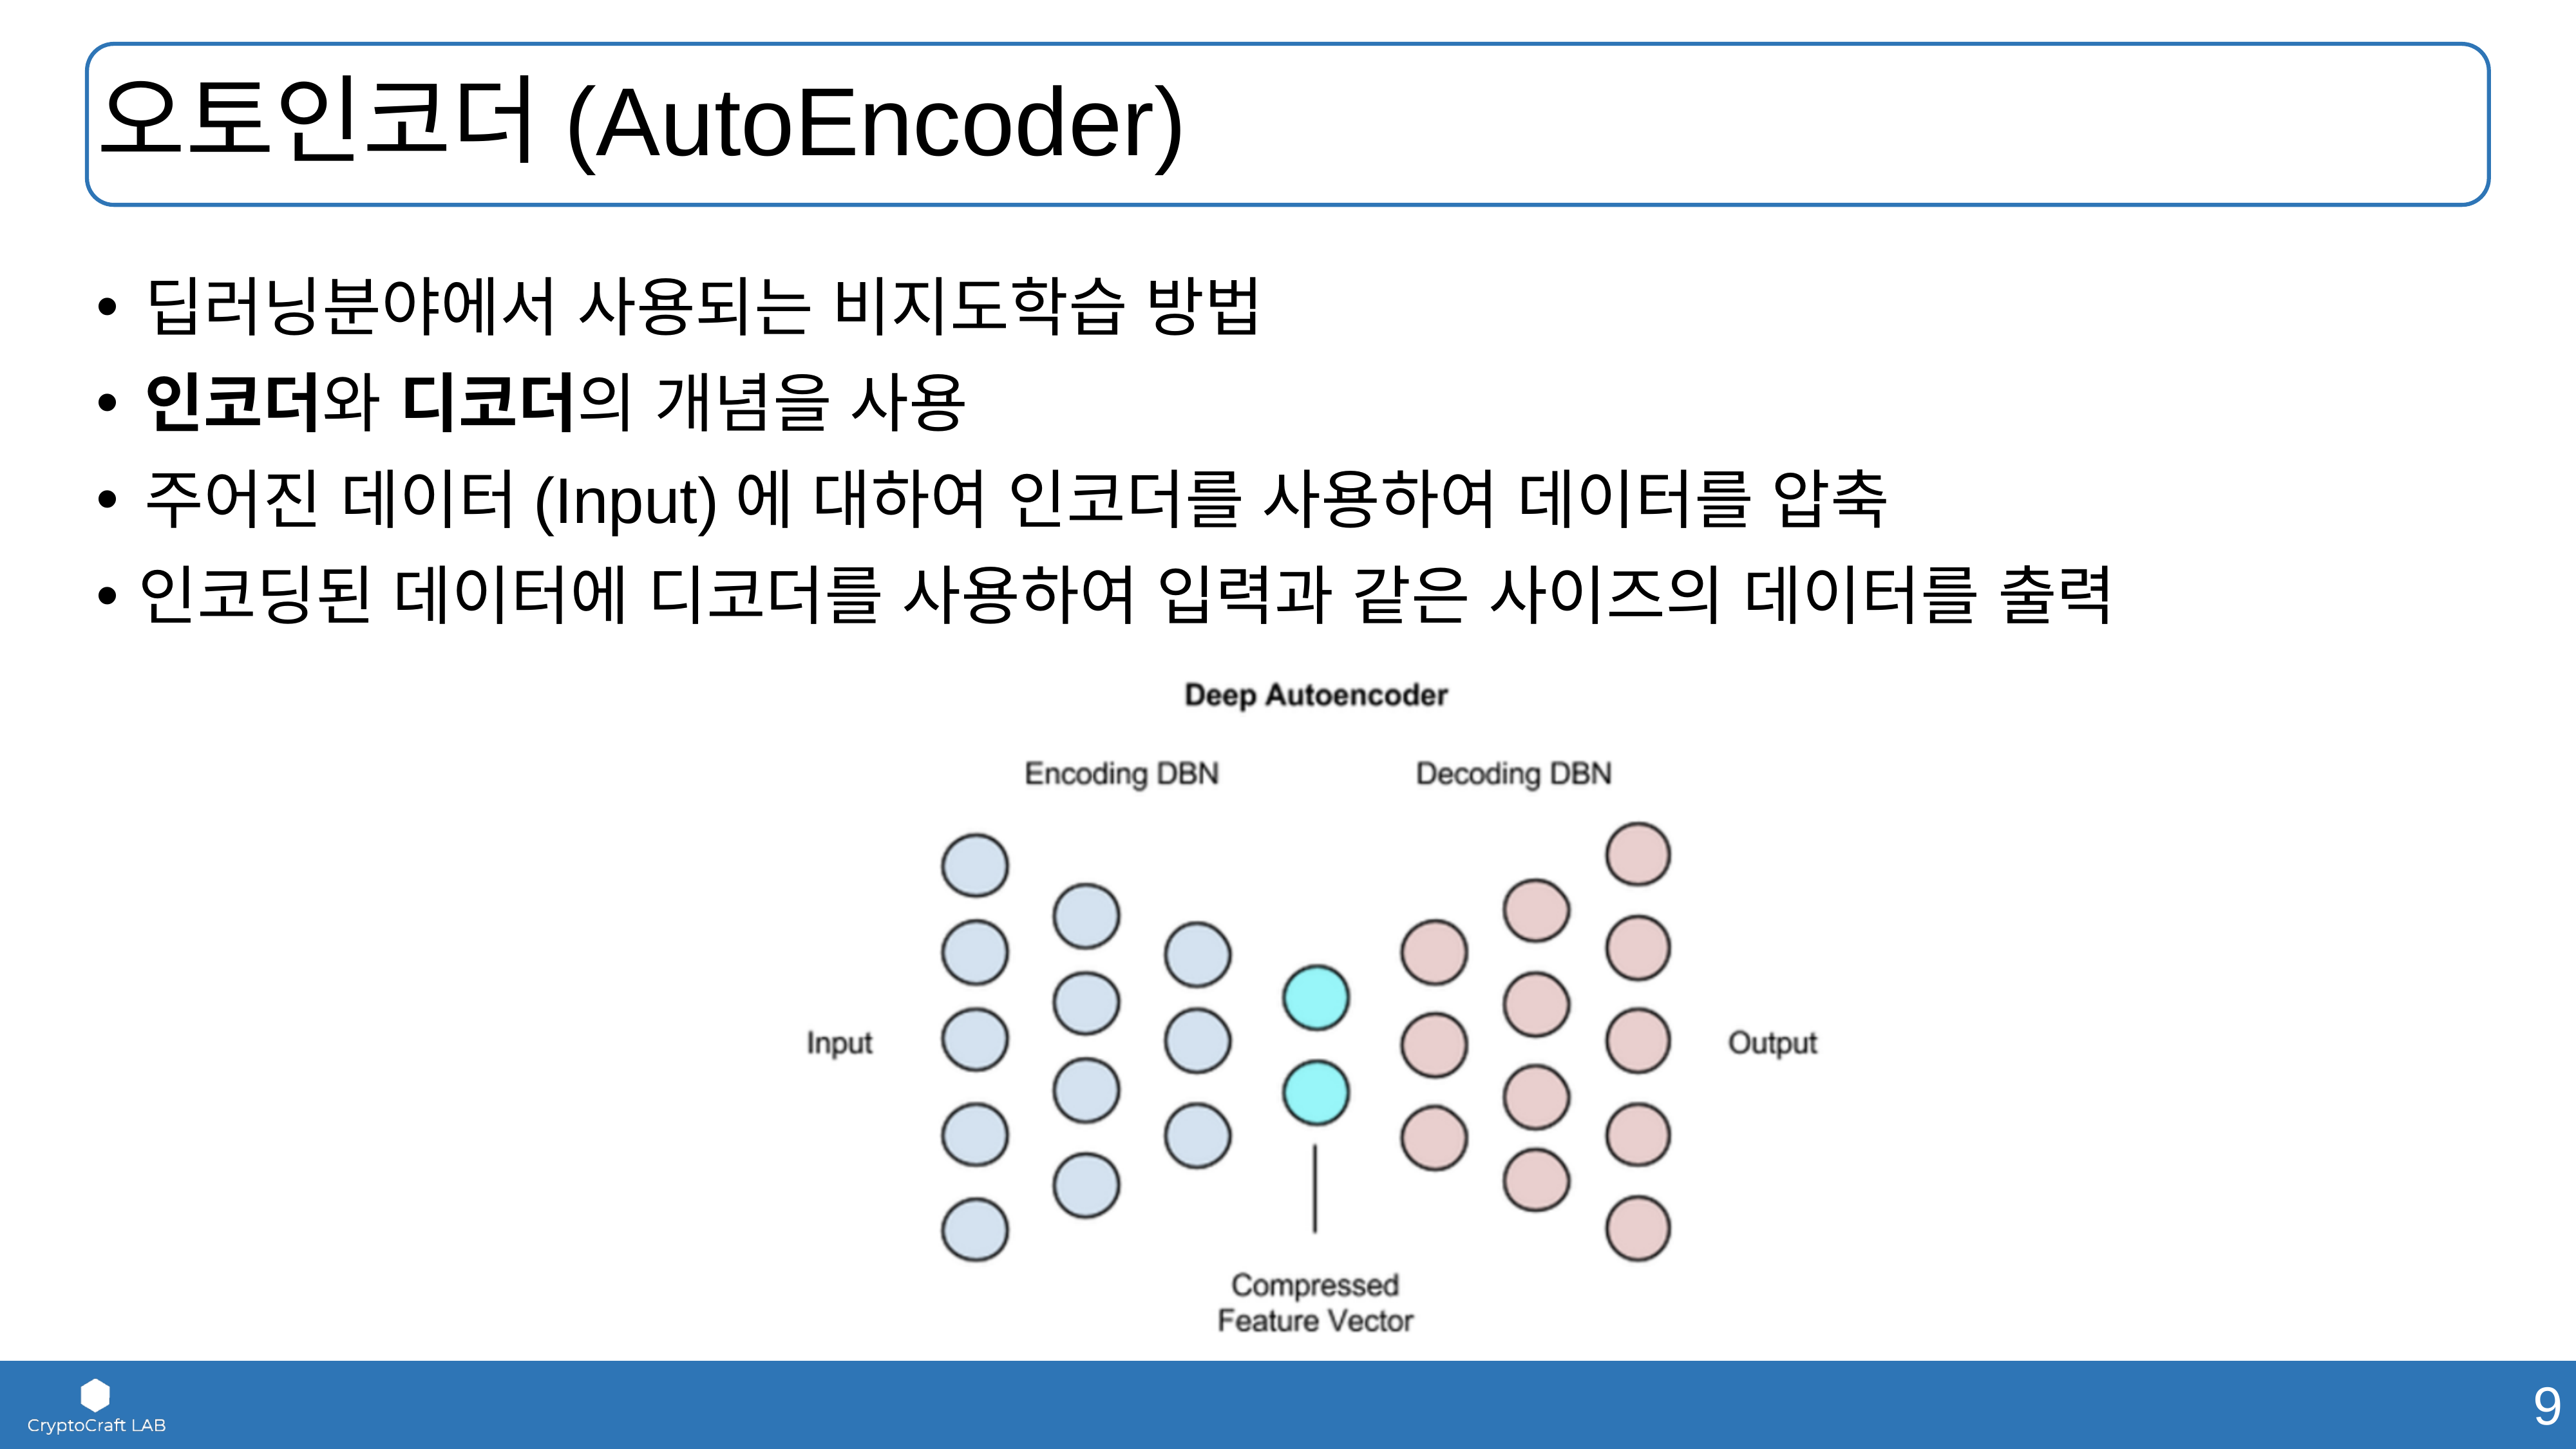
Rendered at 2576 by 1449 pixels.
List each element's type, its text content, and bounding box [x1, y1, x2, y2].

slide_number 9 [2521, 1361, 2573, 1440]
title 오토인코더(AutoEncoder) [86, 43, 2490, 205]
list 딥러닝분야에서 사용되는 비지도학습 방법 인코더와 디코더의 개념을 사용 주어진 데이터(Input)에 대하여 인코더를 사용하여 데이터를 압축 인코딩된 데이터에 디코더를 사용하여 입력과 같은 사이즈의 데이터를 출력 [86, 265, 2490, 1312]
picture [17, 1367, 177, 1446]
picture [772, 639, 1865, 1356]
